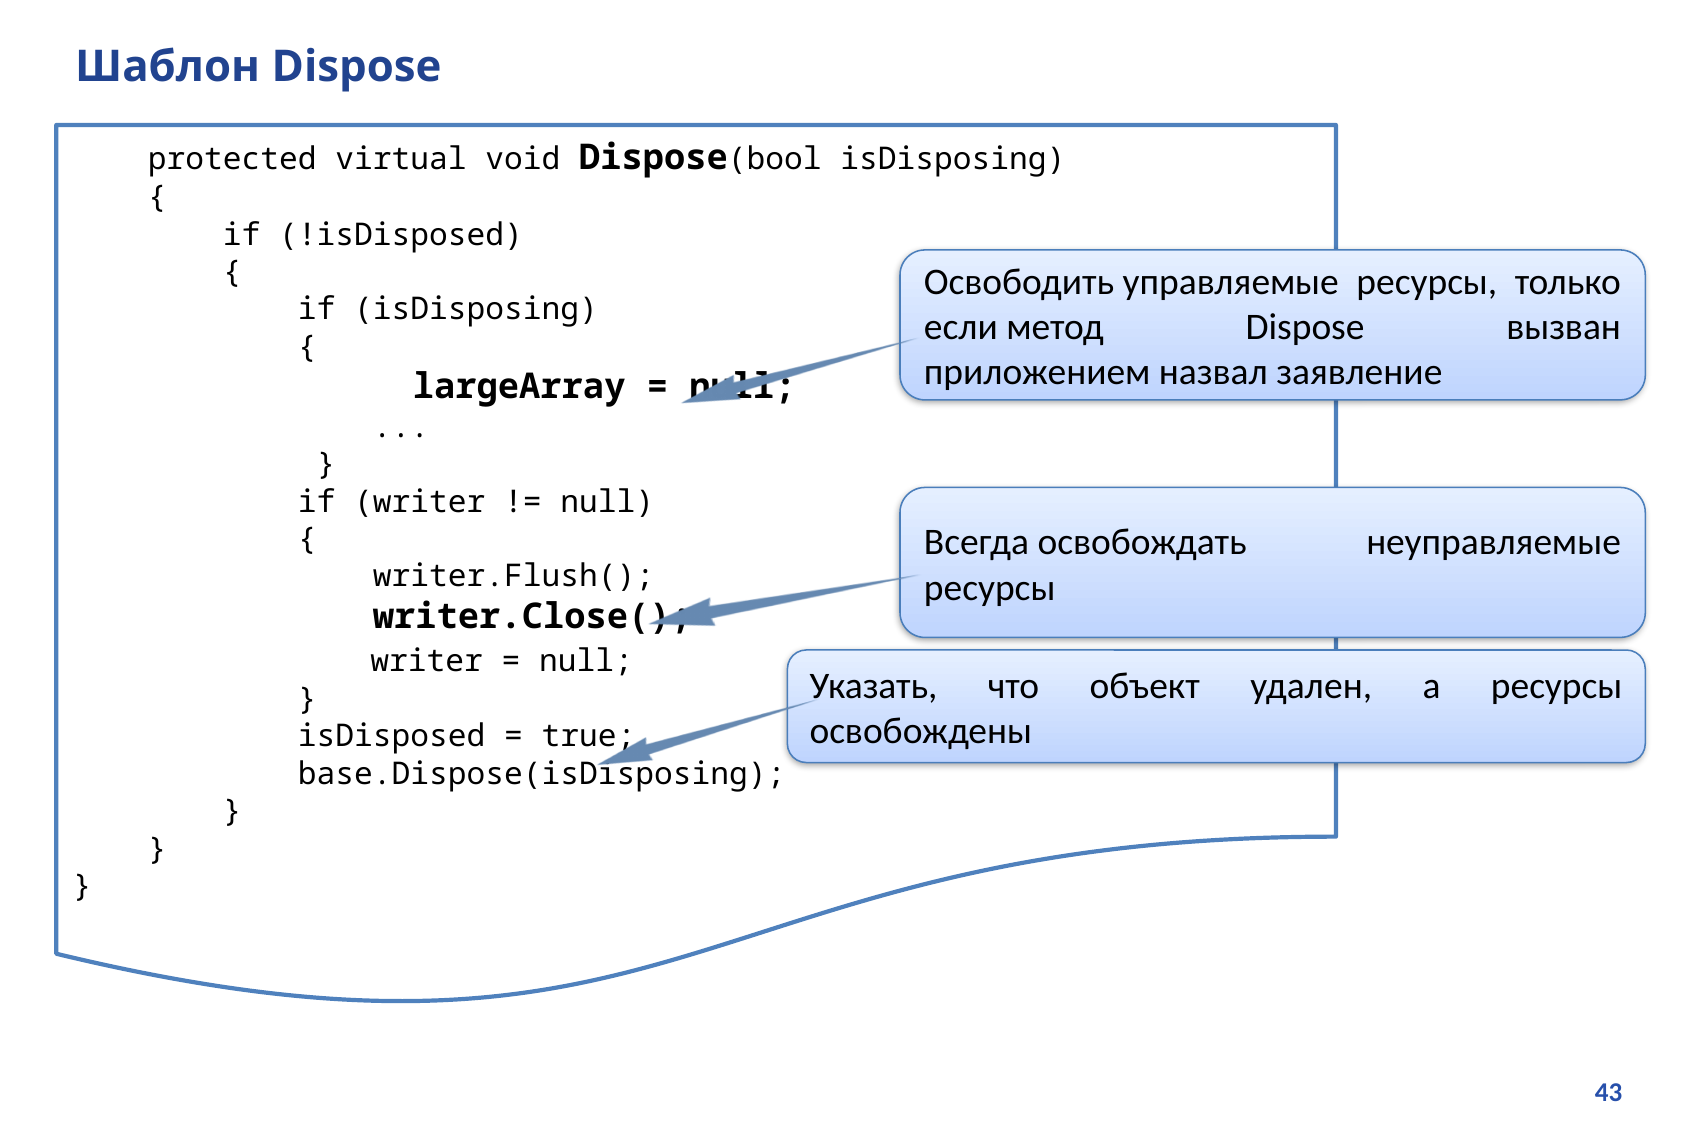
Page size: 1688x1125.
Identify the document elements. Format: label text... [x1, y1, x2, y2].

title Шаблон Dispose [58, 29, 1669, 90]
picture [589, 716, 830, 745]
picture [643, 581, 930, 615]
text_box protected virtual void Dispose(bool isDisposing) { if (!isDisposed) { if (isDisposing) { largeArray = null; ... } if (writer != null) { writer.Flush(); writer.Close(); writer = null; } isDisposed = true; base.Dispose(isDisposing); } } } [54, 122, 1339, 1004]
picture [674, 353, 930, 384]
text_box Освободить управляемые ресурсы, только если метод Dispose вызван приложением назвал заявление [899, 249, 1647, 401]
text_box Указать, что объект удален, а ресурсы освобождены [786, 649, 1647, 764]
text_box Всегда освобождать неуправляемые ресурсы [899, 486, 1647, 639]
